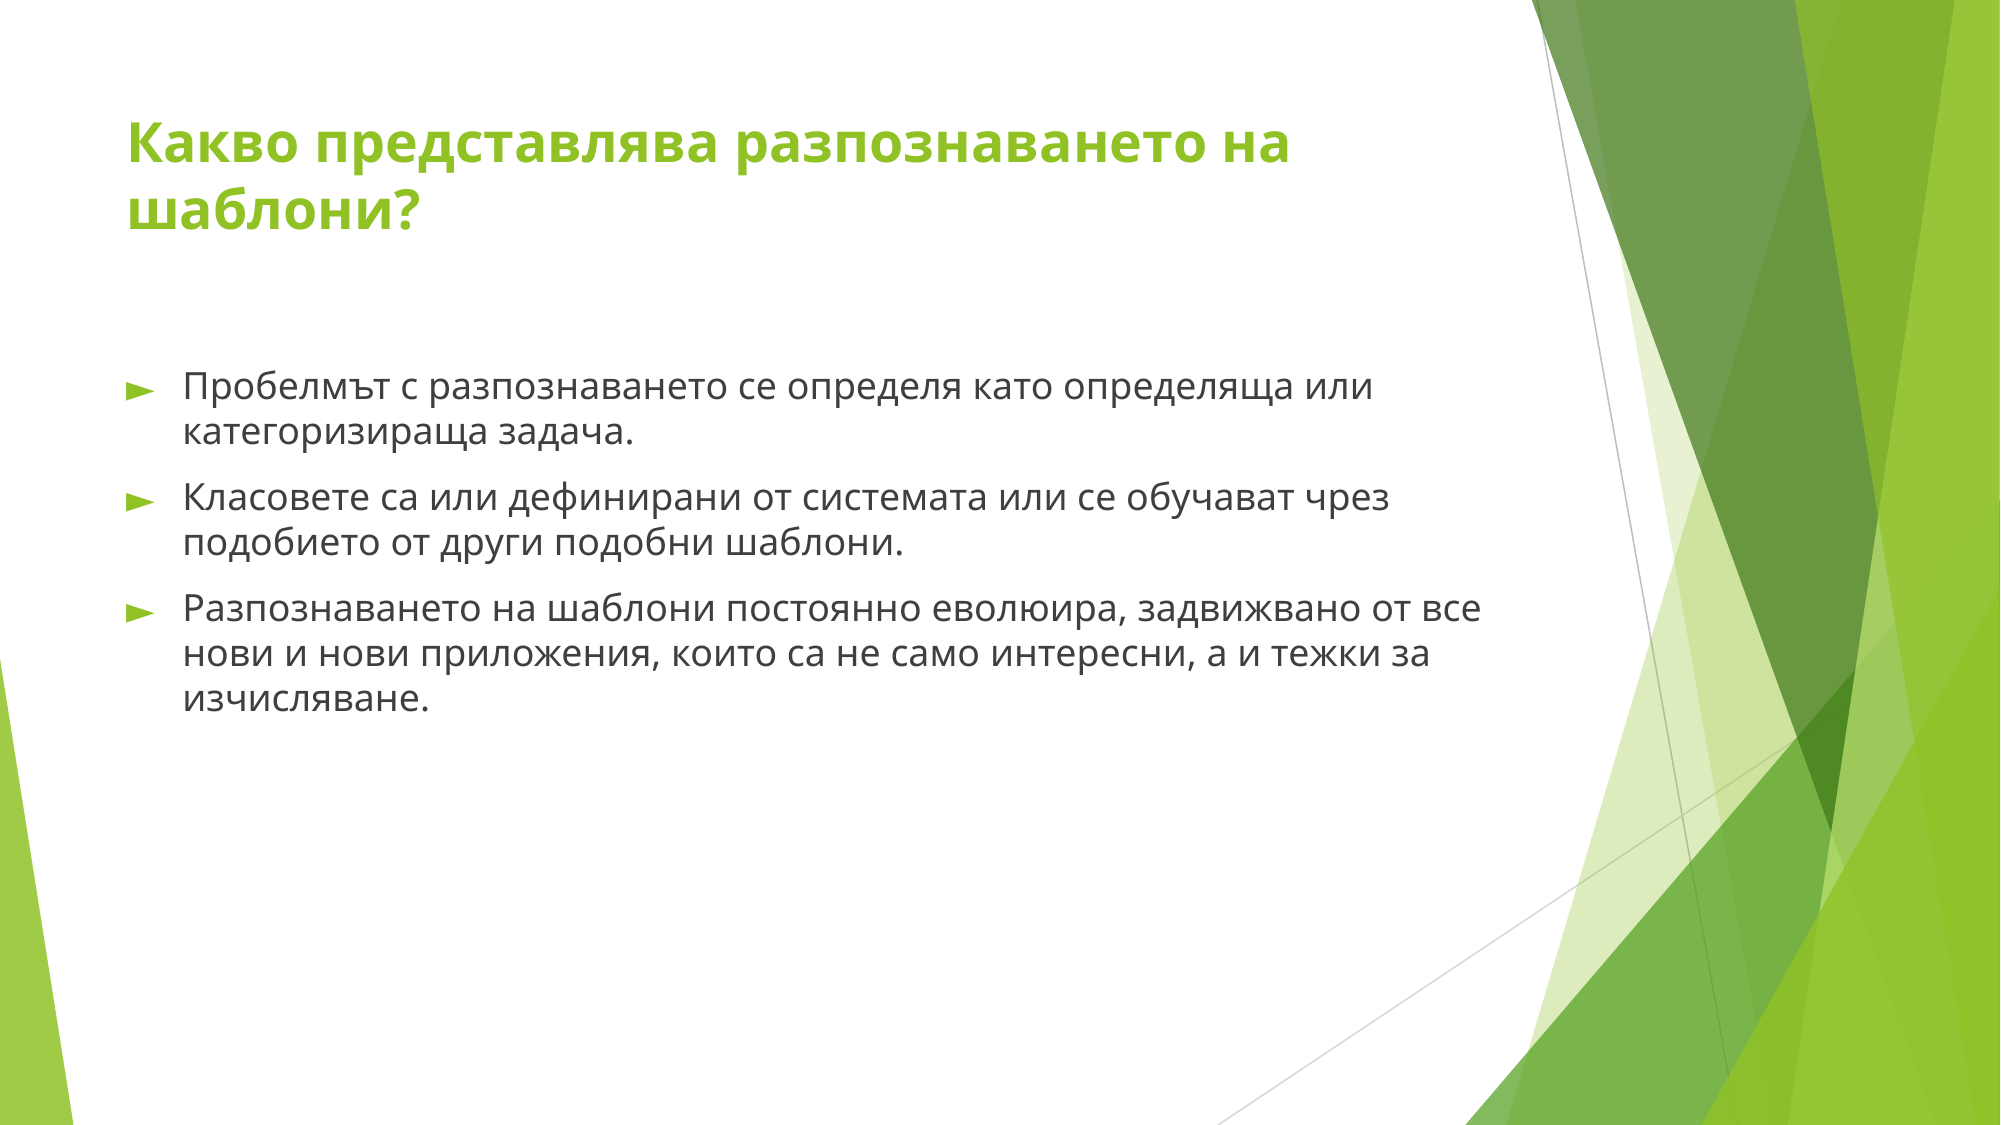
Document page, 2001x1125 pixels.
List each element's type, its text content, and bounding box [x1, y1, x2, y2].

title Какво представлява разпознаването на шаблони? [111, 99, 1522, 317]
list Пробелмът с разпознаването се определя като определяща или категоризираща задача. Класовете са или дефинирани от системата или се обучават чрез подобието от други подобни шаблони. Разпознаването на шаблони постоянно еволюира, задвижвано от все нови и нови приложения, които са не само интересни, а и тежки за изчисляване. [111, 354, 1522, 992]
